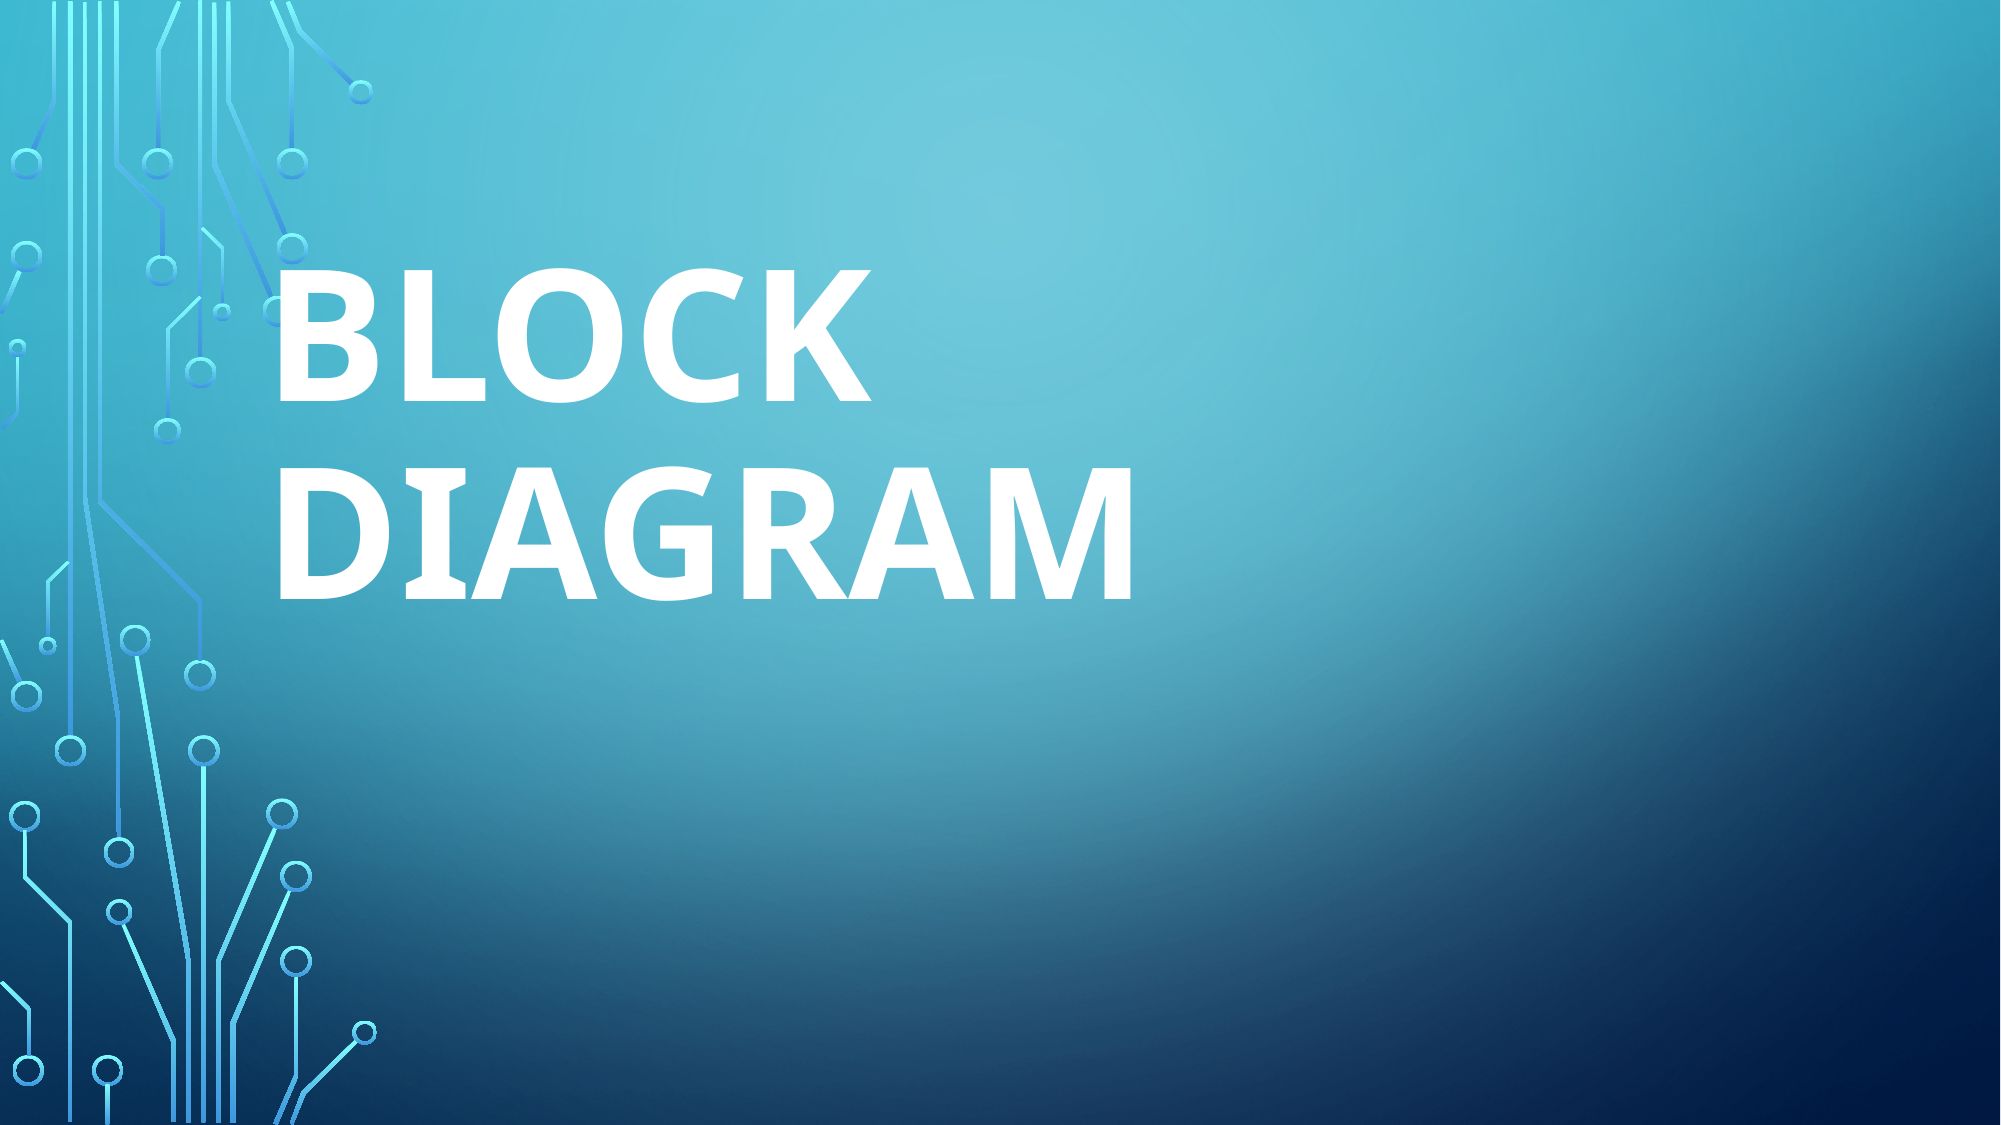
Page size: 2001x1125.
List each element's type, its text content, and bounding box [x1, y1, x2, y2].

title BLOCK DIAGRAM [249, 95, 1750, 647]
